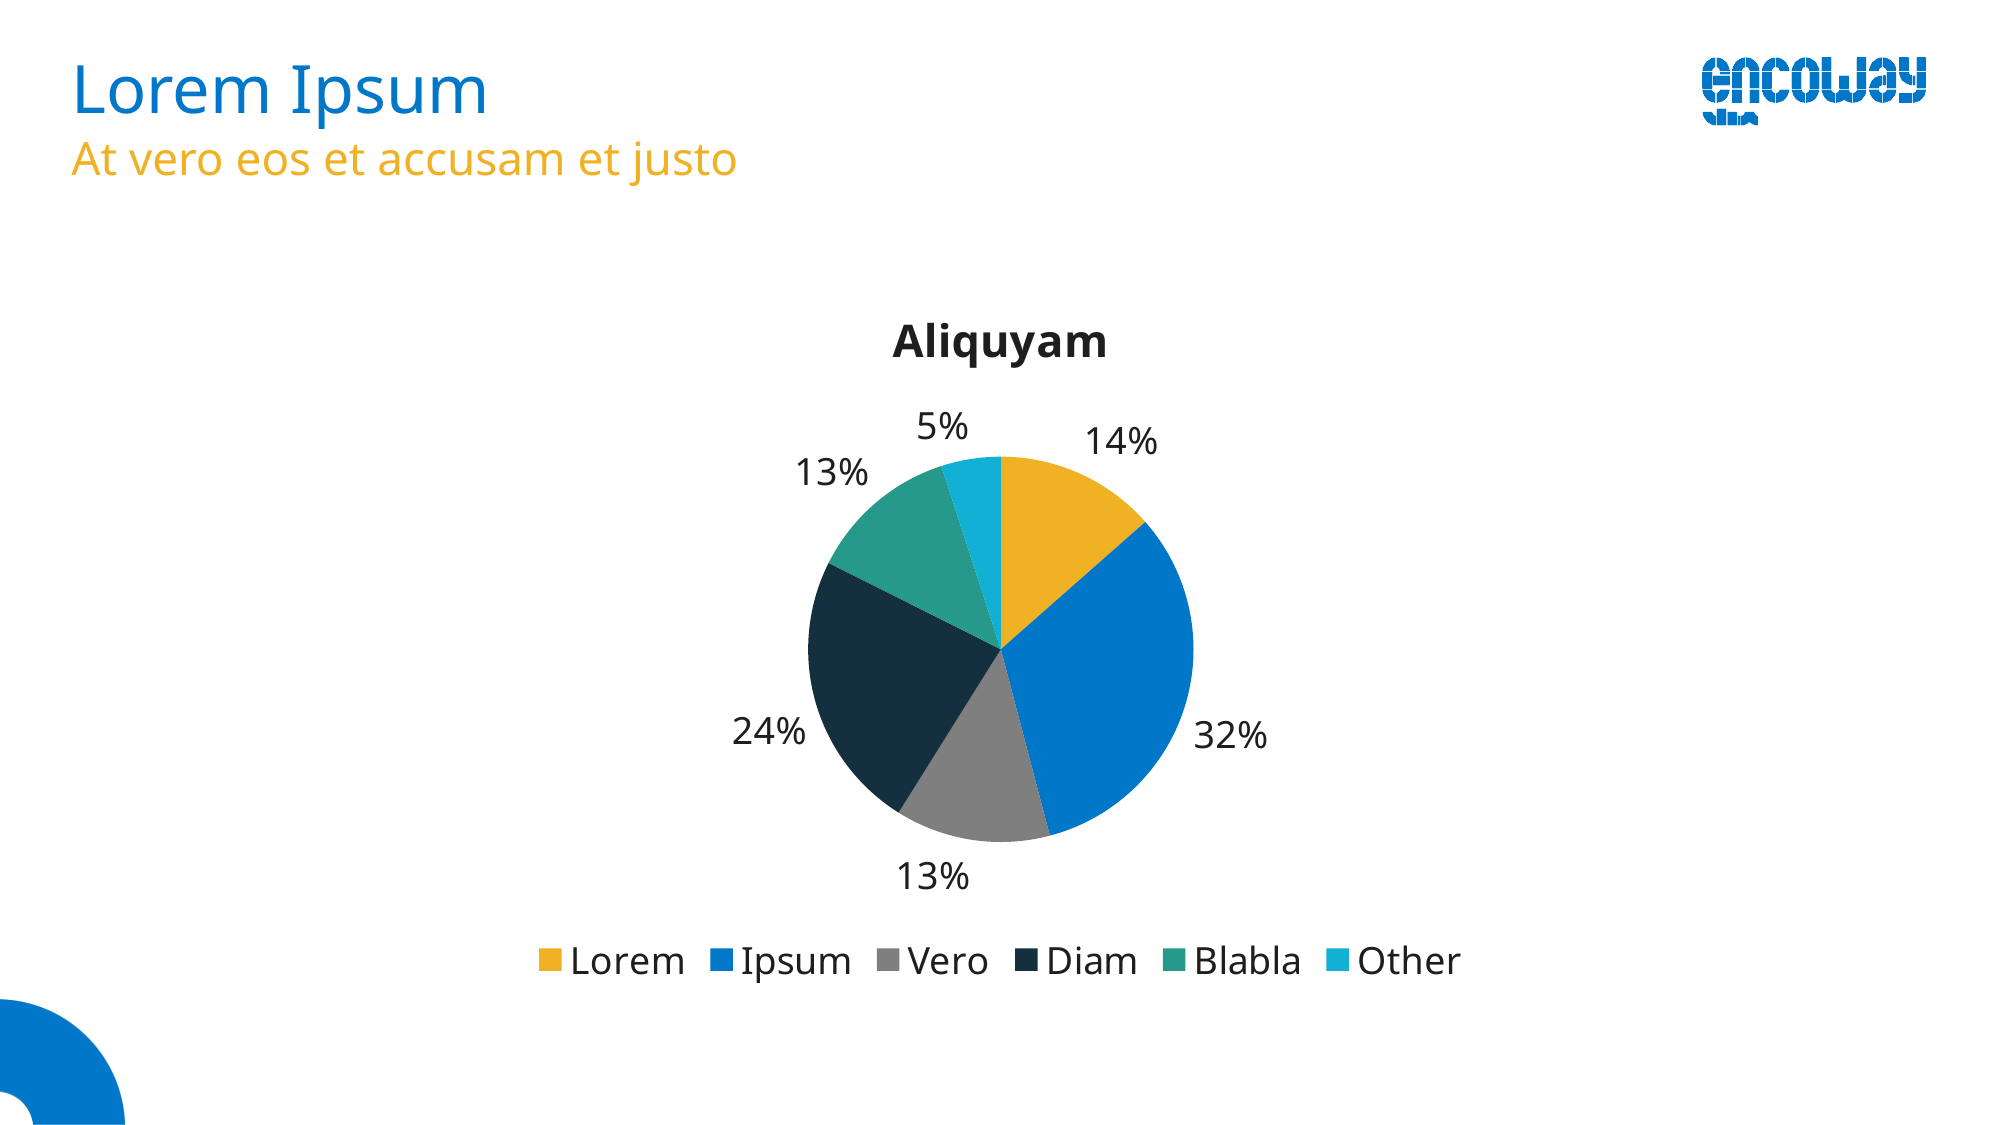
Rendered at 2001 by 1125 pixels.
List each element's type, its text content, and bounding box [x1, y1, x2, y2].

list At vero eos et accusam et justo [56, 128, 1666, 202]
picture [0, 999, 125, 1125]
picture [1702, 57, 1926, 127]
chart [55, 272, 1946, 993]
title Lorem Ipsum [56, 57, 1666, 128]
